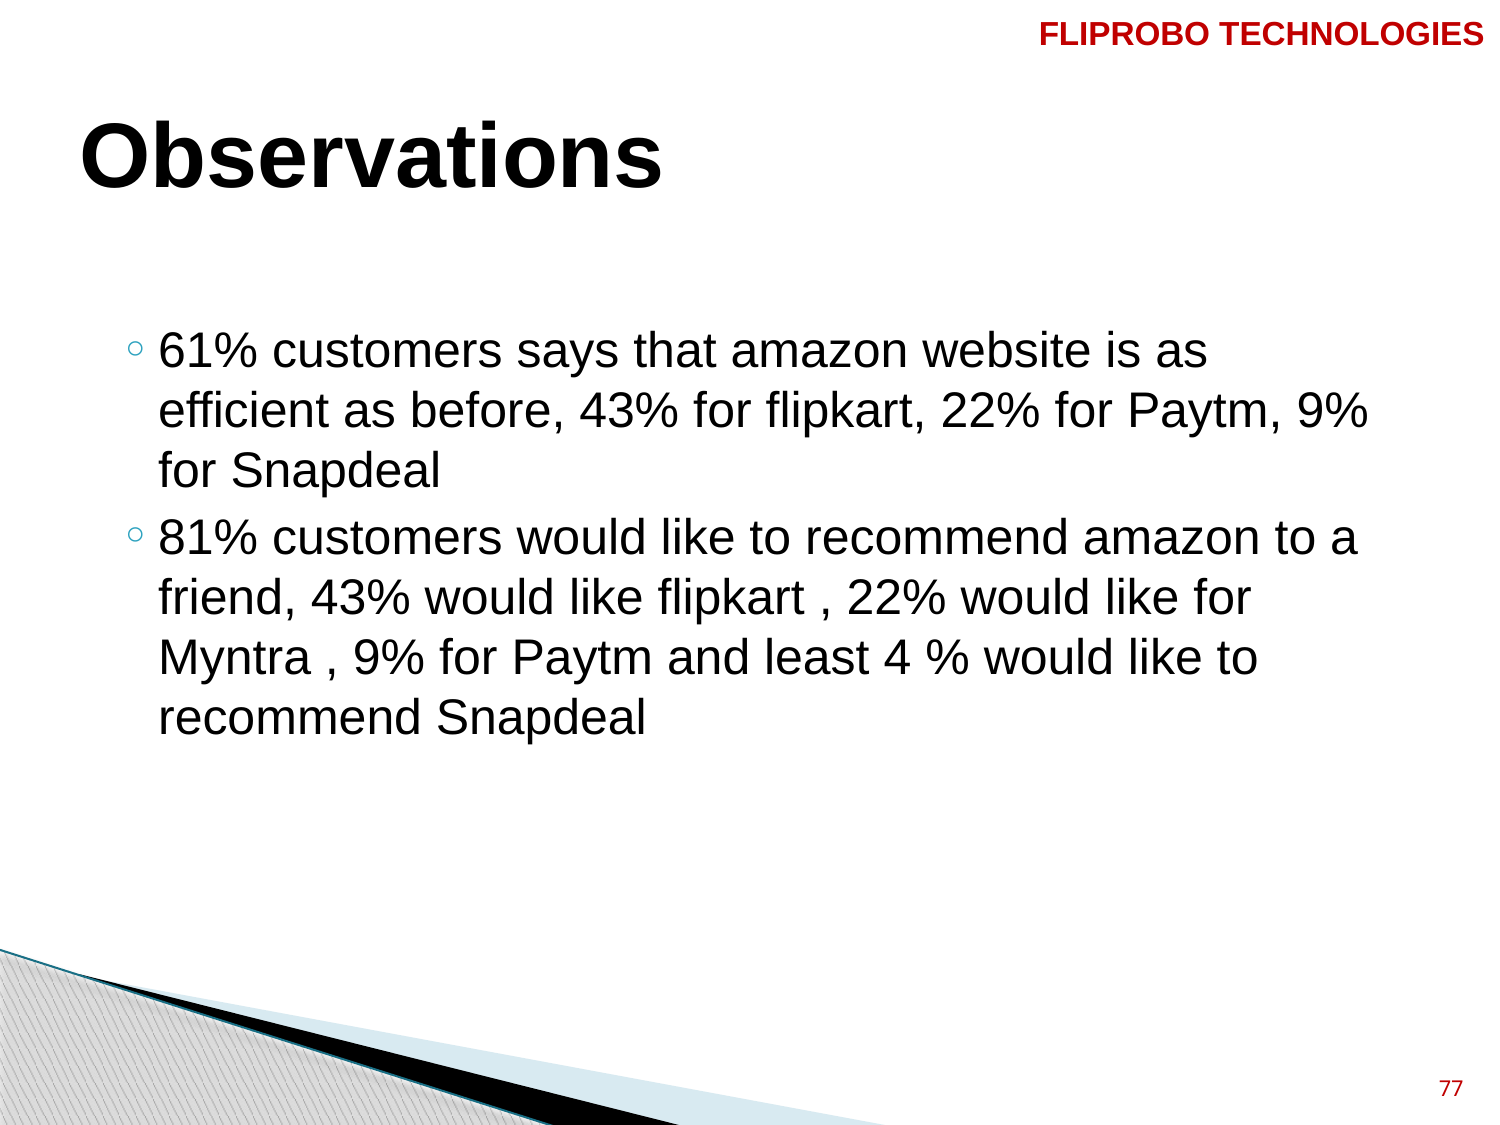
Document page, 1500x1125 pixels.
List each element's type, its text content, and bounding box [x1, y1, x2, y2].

title Observations [64, 54, 1218, 248]
footer FLIPROBO TECHNOLOGIES [838, 0, 1500, 60]
list 61% customers says that amazon website is as efficient as before, 43% for flipkart, 22% for Paytm, 9% for Snapdeal 81% customers would like to recommend amazon to a friend, 43% would like flipkart , 22% would like for Myntra , 9% for Paytm and least 4 % would like to recommend Snapdeal [41, 243, 1388, 1125]
slide_number 77 [1399, 1051, 1479, 1112]
